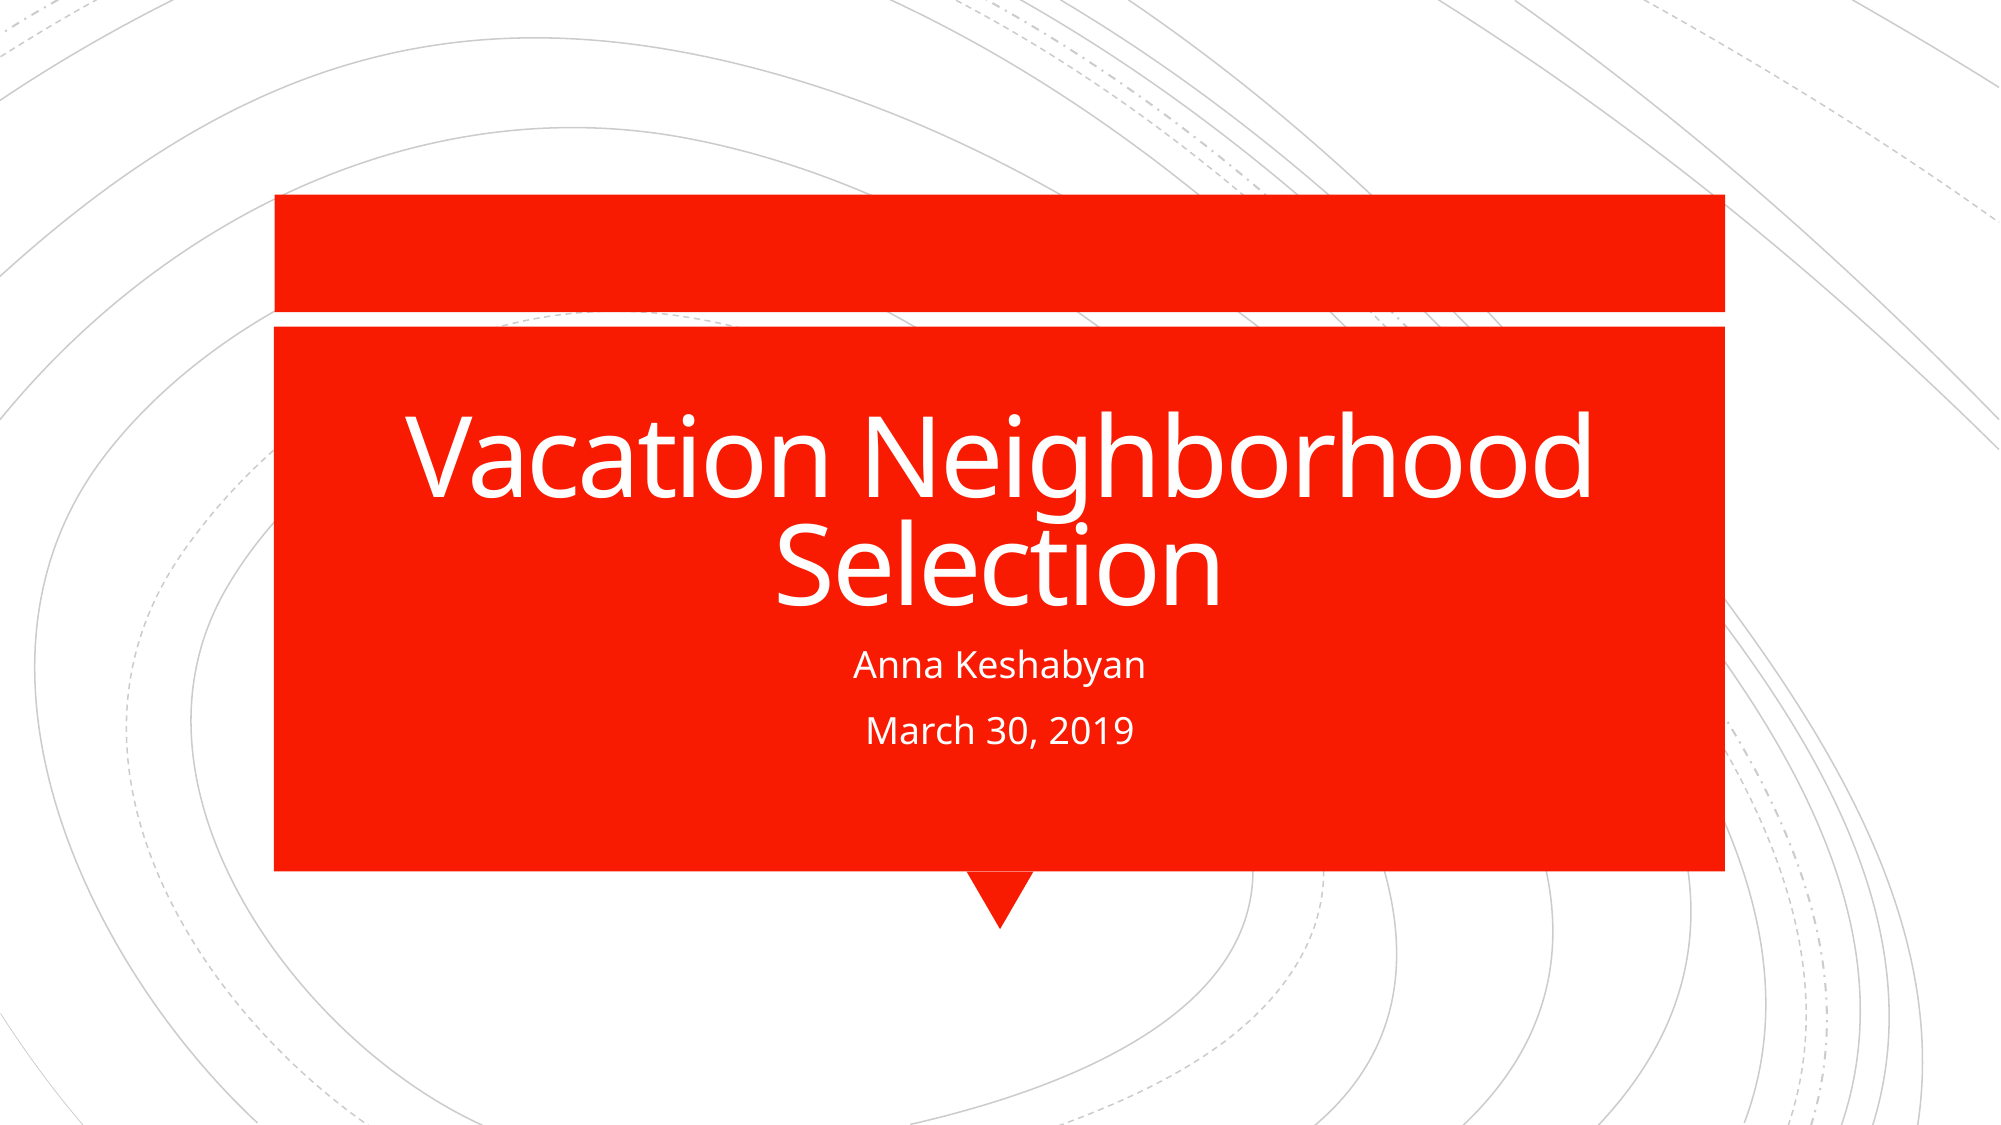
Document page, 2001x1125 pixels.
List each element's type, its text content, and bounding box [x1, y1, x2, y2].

title Vacation Neighborhood Selection [288, 340, 1713, 628]
subtitle Anna Keshabyan March 30, 2019 [288, 640, 1712, 858]
